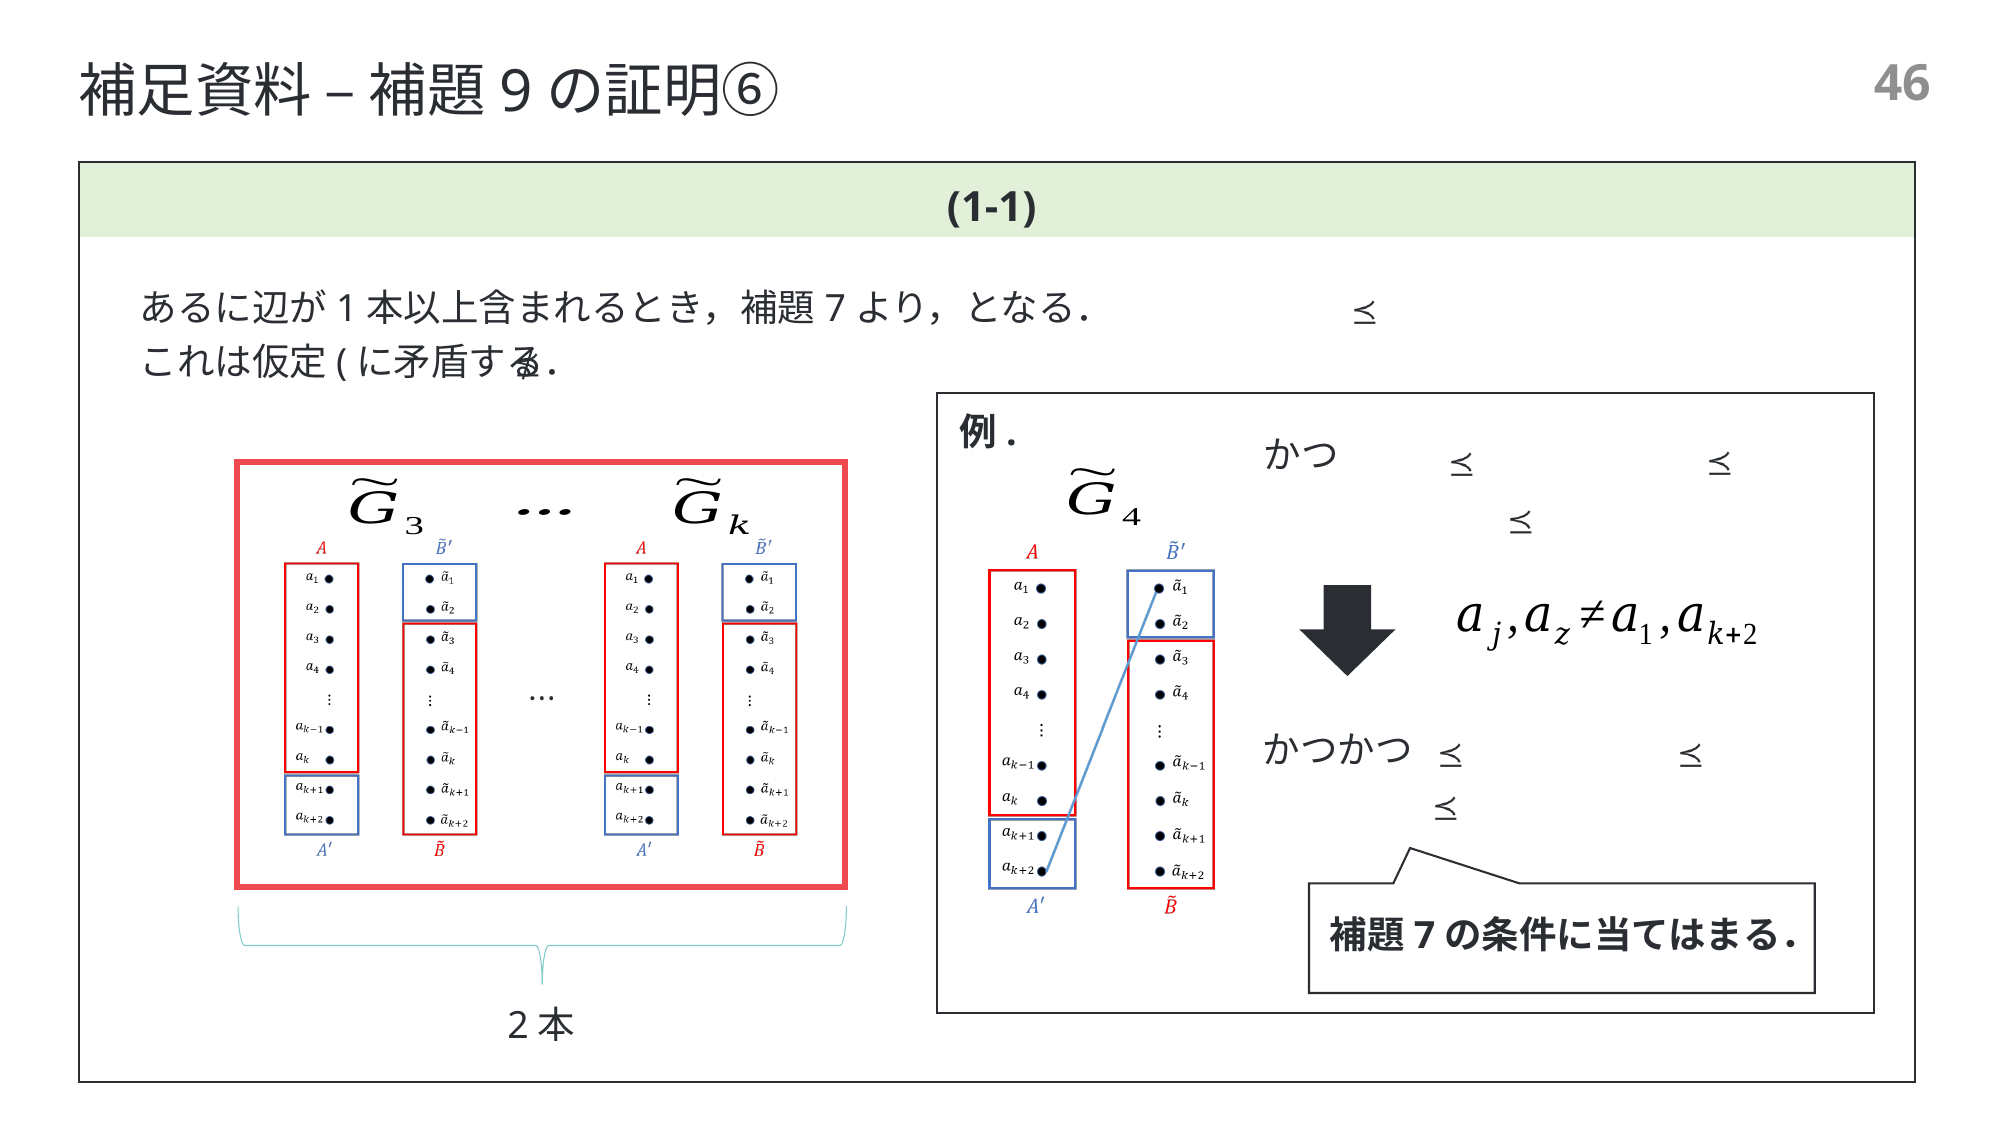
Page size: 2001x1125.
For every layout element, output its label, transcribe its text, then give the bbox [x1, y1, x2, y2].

text_box [236, 461, 846, 888]
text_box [522, 349, 532, 380]
picture [1408, 437, 1515, 493]
picture [1637, 728, 1744, 784]
text_box 2本 [492, 994, 590, 1054]
picture [1666, 436, 1773, 492]
text_box 補題7の条件に当てはまる． [1314, 903, 1834, 964]
text_box [237, 906, 847, 985]
slide_number 46 [1850, 42, 1954, 132]
picture [474, 338, 581, 393]
picture [988, 532, 1216, 923]
title 補足資料 – 補題9の証明⑥ [78, 42, 1850, 132]
picture [1467, 495, 1574, 550]
text_box [1299, 585, 1396, 677]
text_box 例. [944, 400, 1032, 461]
picture [1392, 728, 1504, 837]
picture [1311, 285, 1418, 341]
text_box [936, 392, 1875, 1014]
text_box [1307, 846, 1816, 995]
text_box [78, 161, 1916, 1083]
picture [284, 531, 798, 864]
